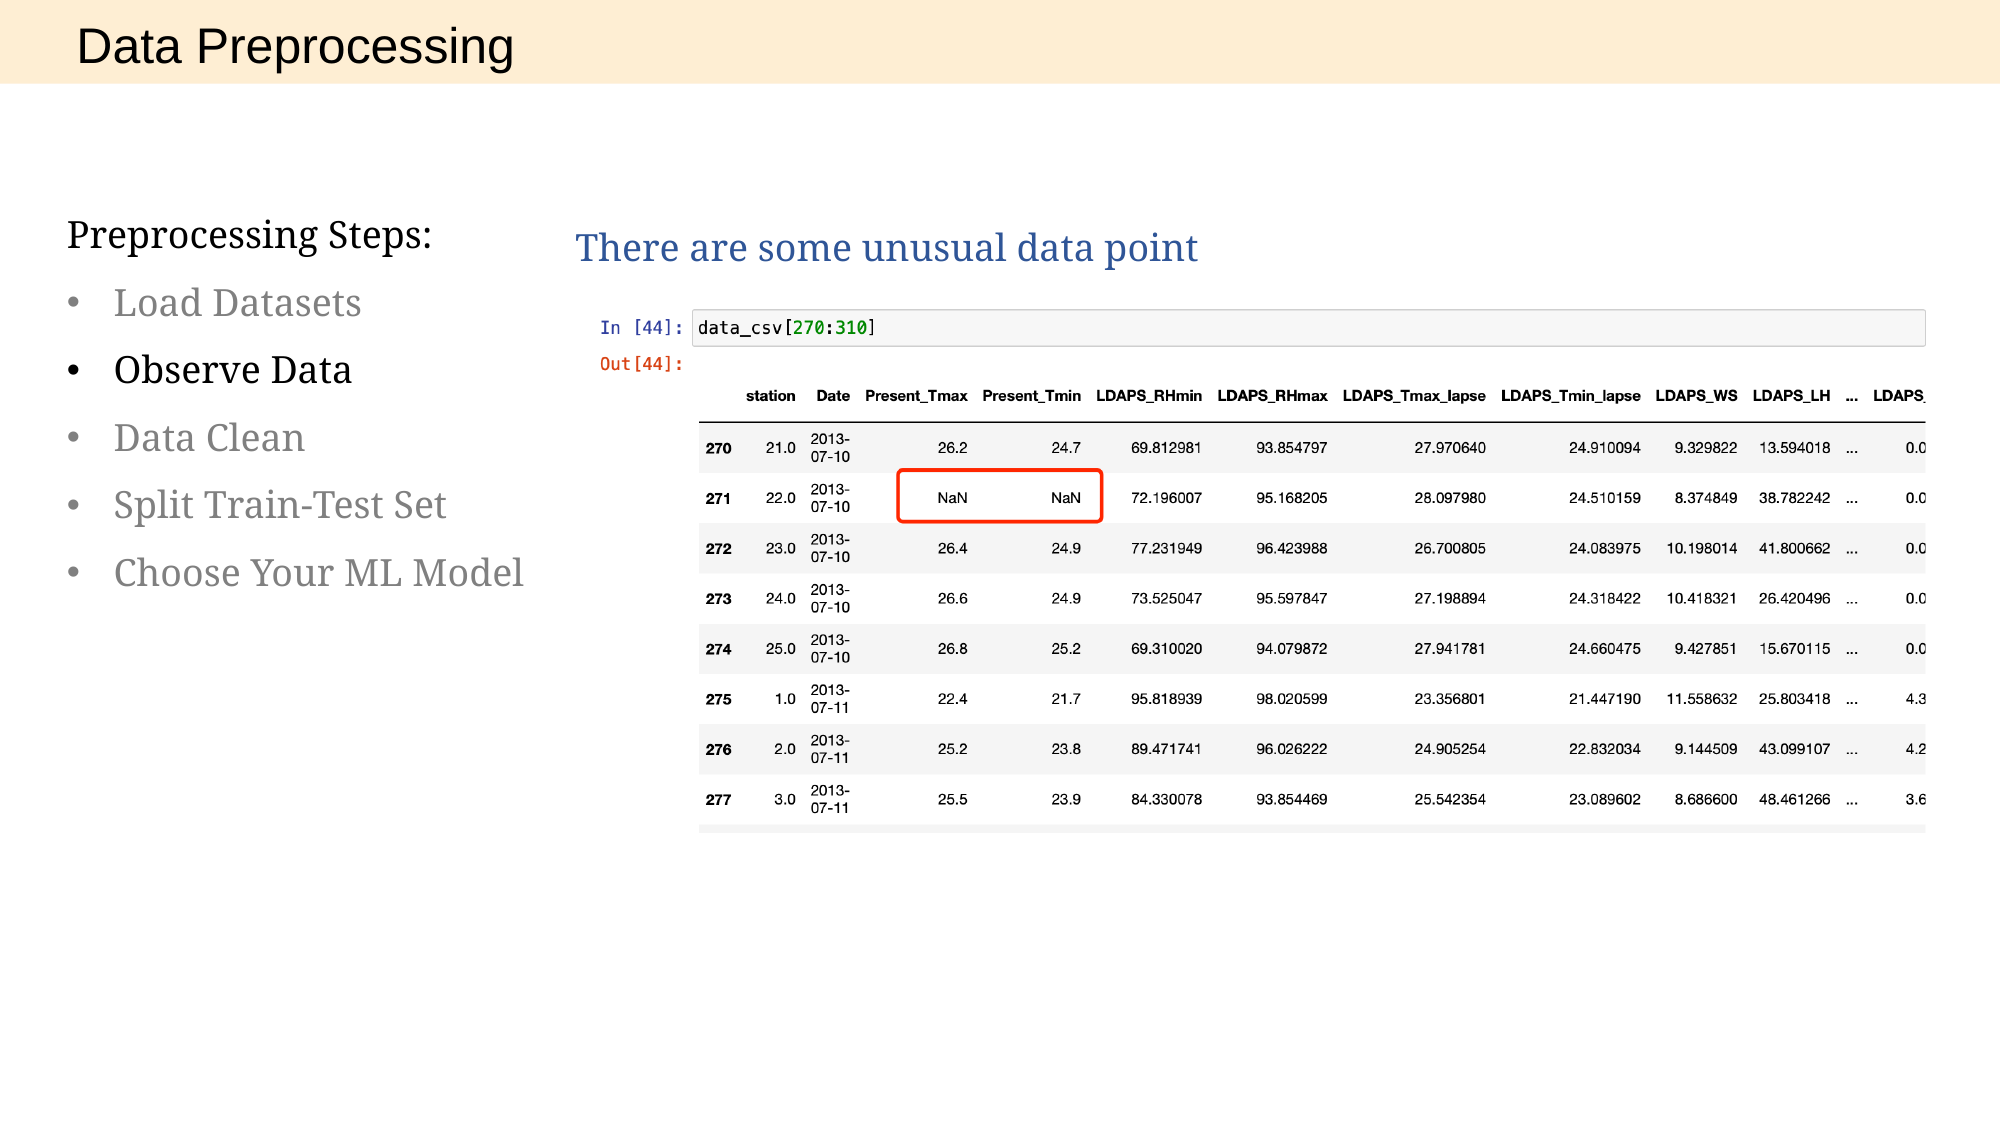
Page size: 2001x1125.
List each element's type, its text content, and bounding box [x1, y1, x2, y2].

text_box Preprocessing Steps: Load Datasets Observe Data Data Clean Split Train-Test Set Choose Your ML Model [52, 181, 540, 602]
text_box There are some unusual data point [560, 193, 1215, 277]
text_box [0, 0, 2000, 84]
picture [581, 292, 1942, 833]
